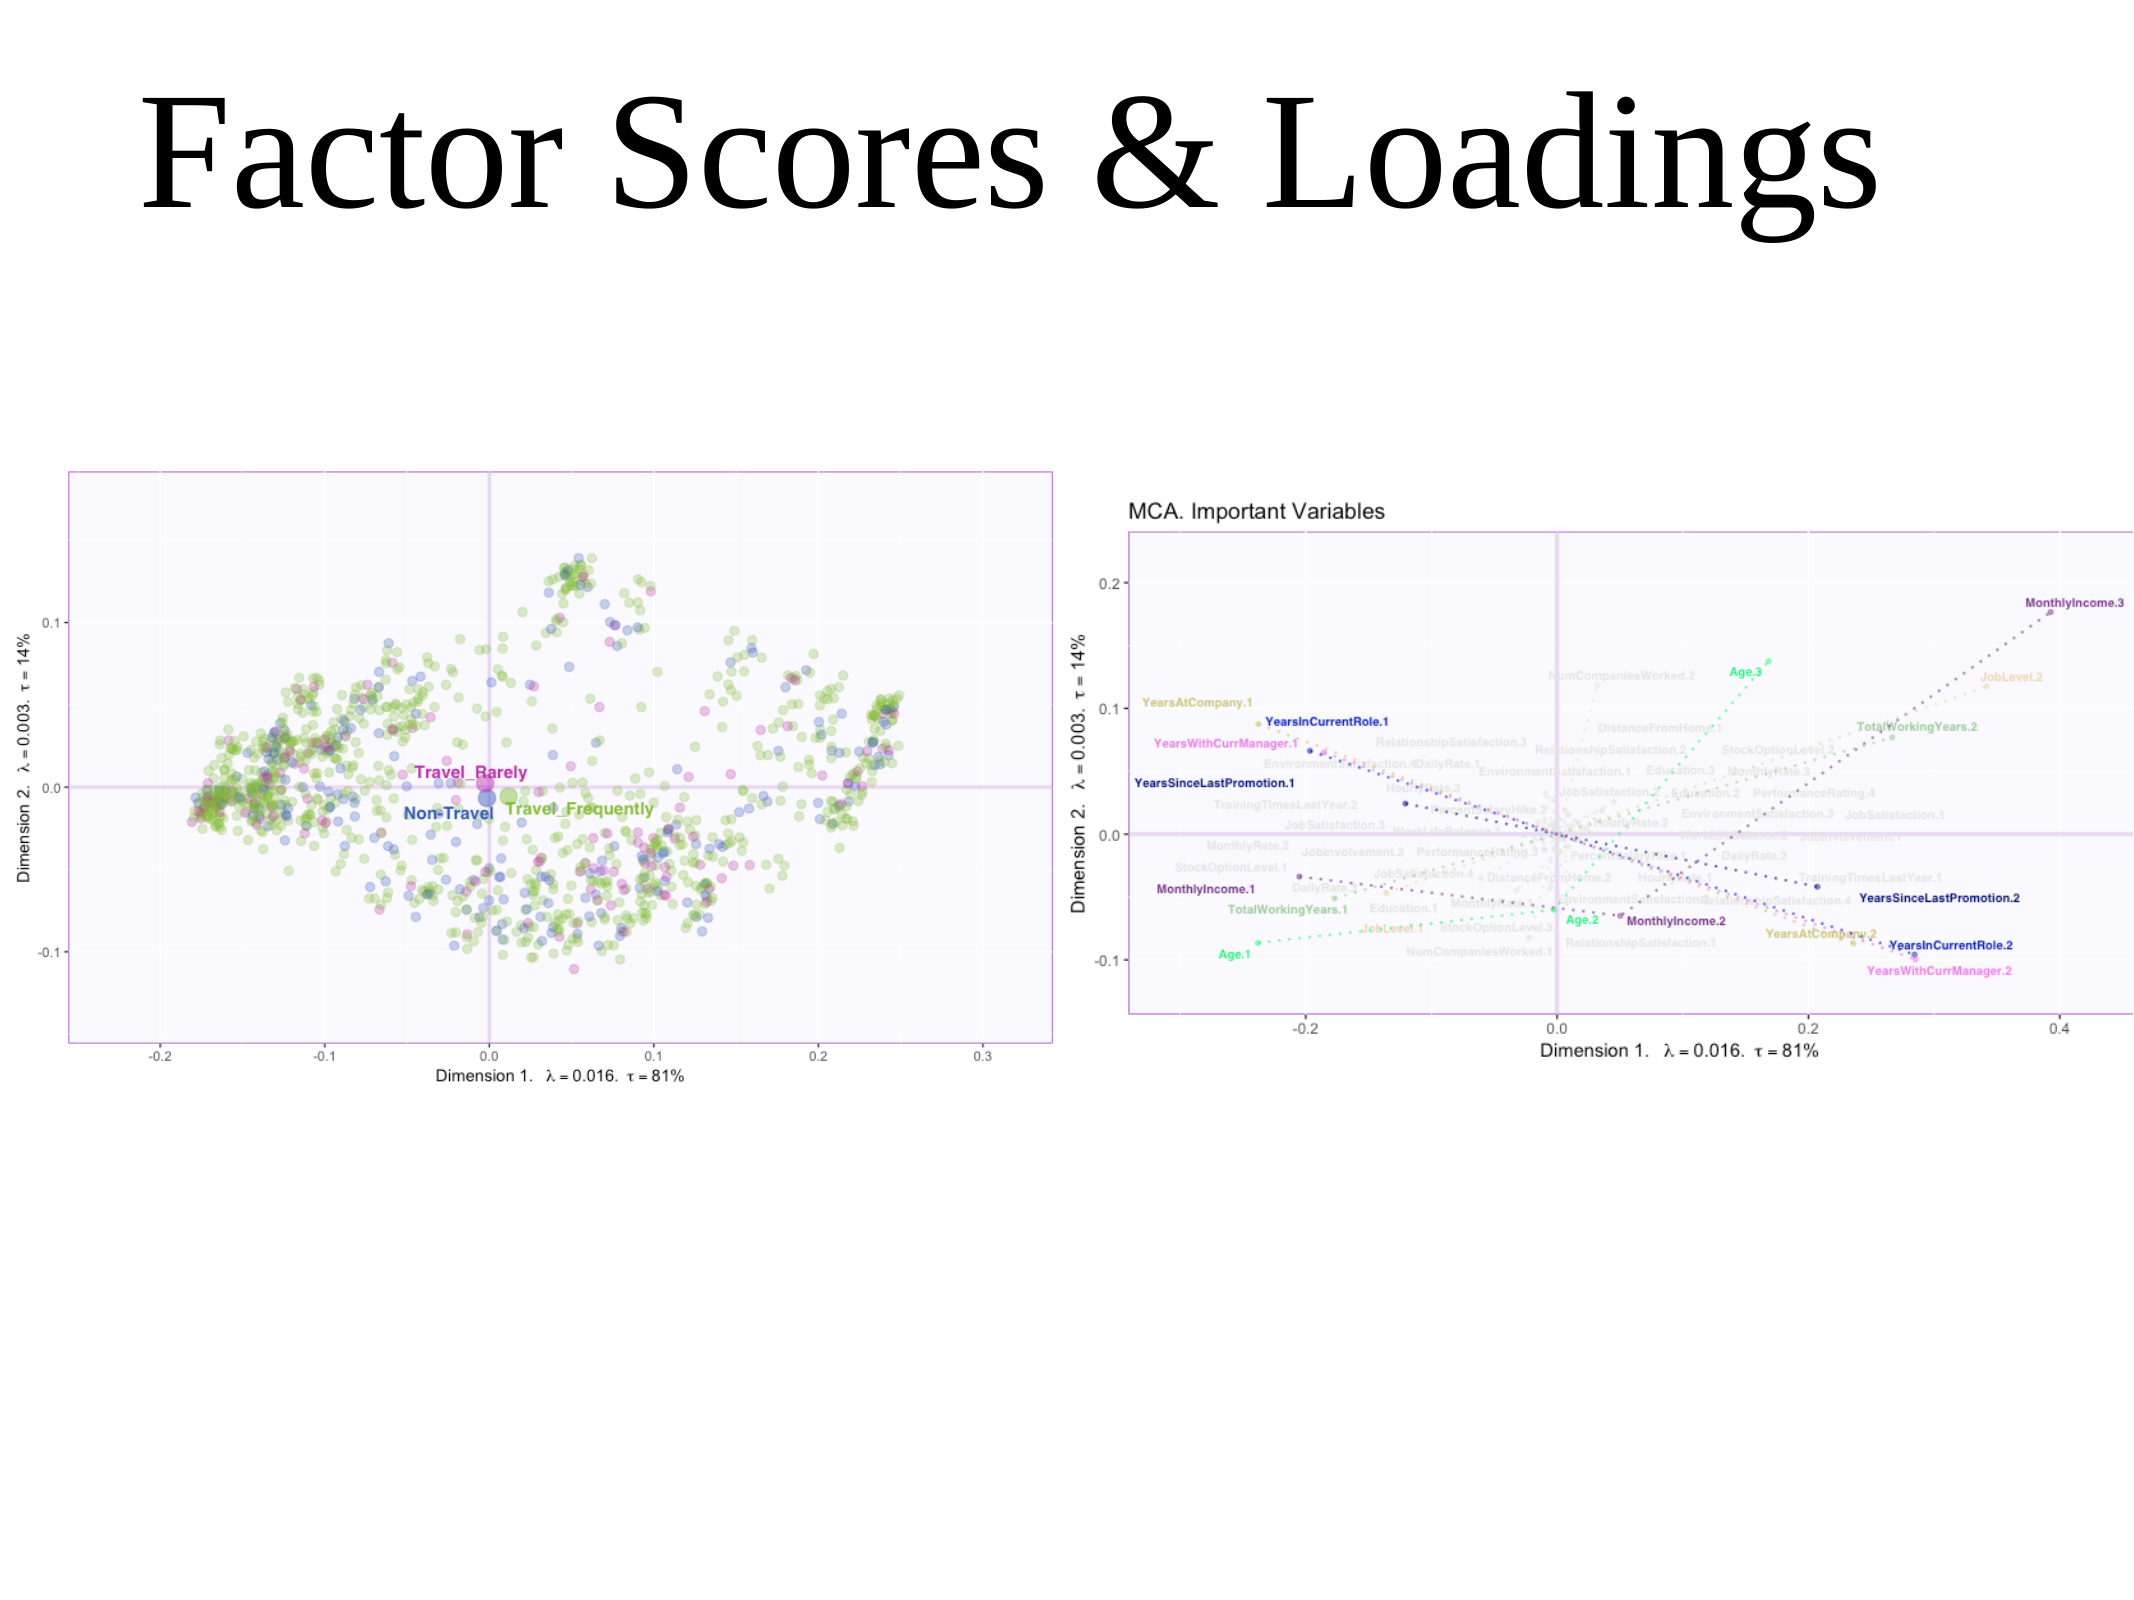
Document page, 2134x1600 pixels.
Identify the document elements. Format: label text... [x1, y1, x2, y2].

picture [1062, 248, 2134, 1315]
title Factor Scores & Loadings [100, 0, 1923, 282]
picture [8, 289, 1061, 1241]
